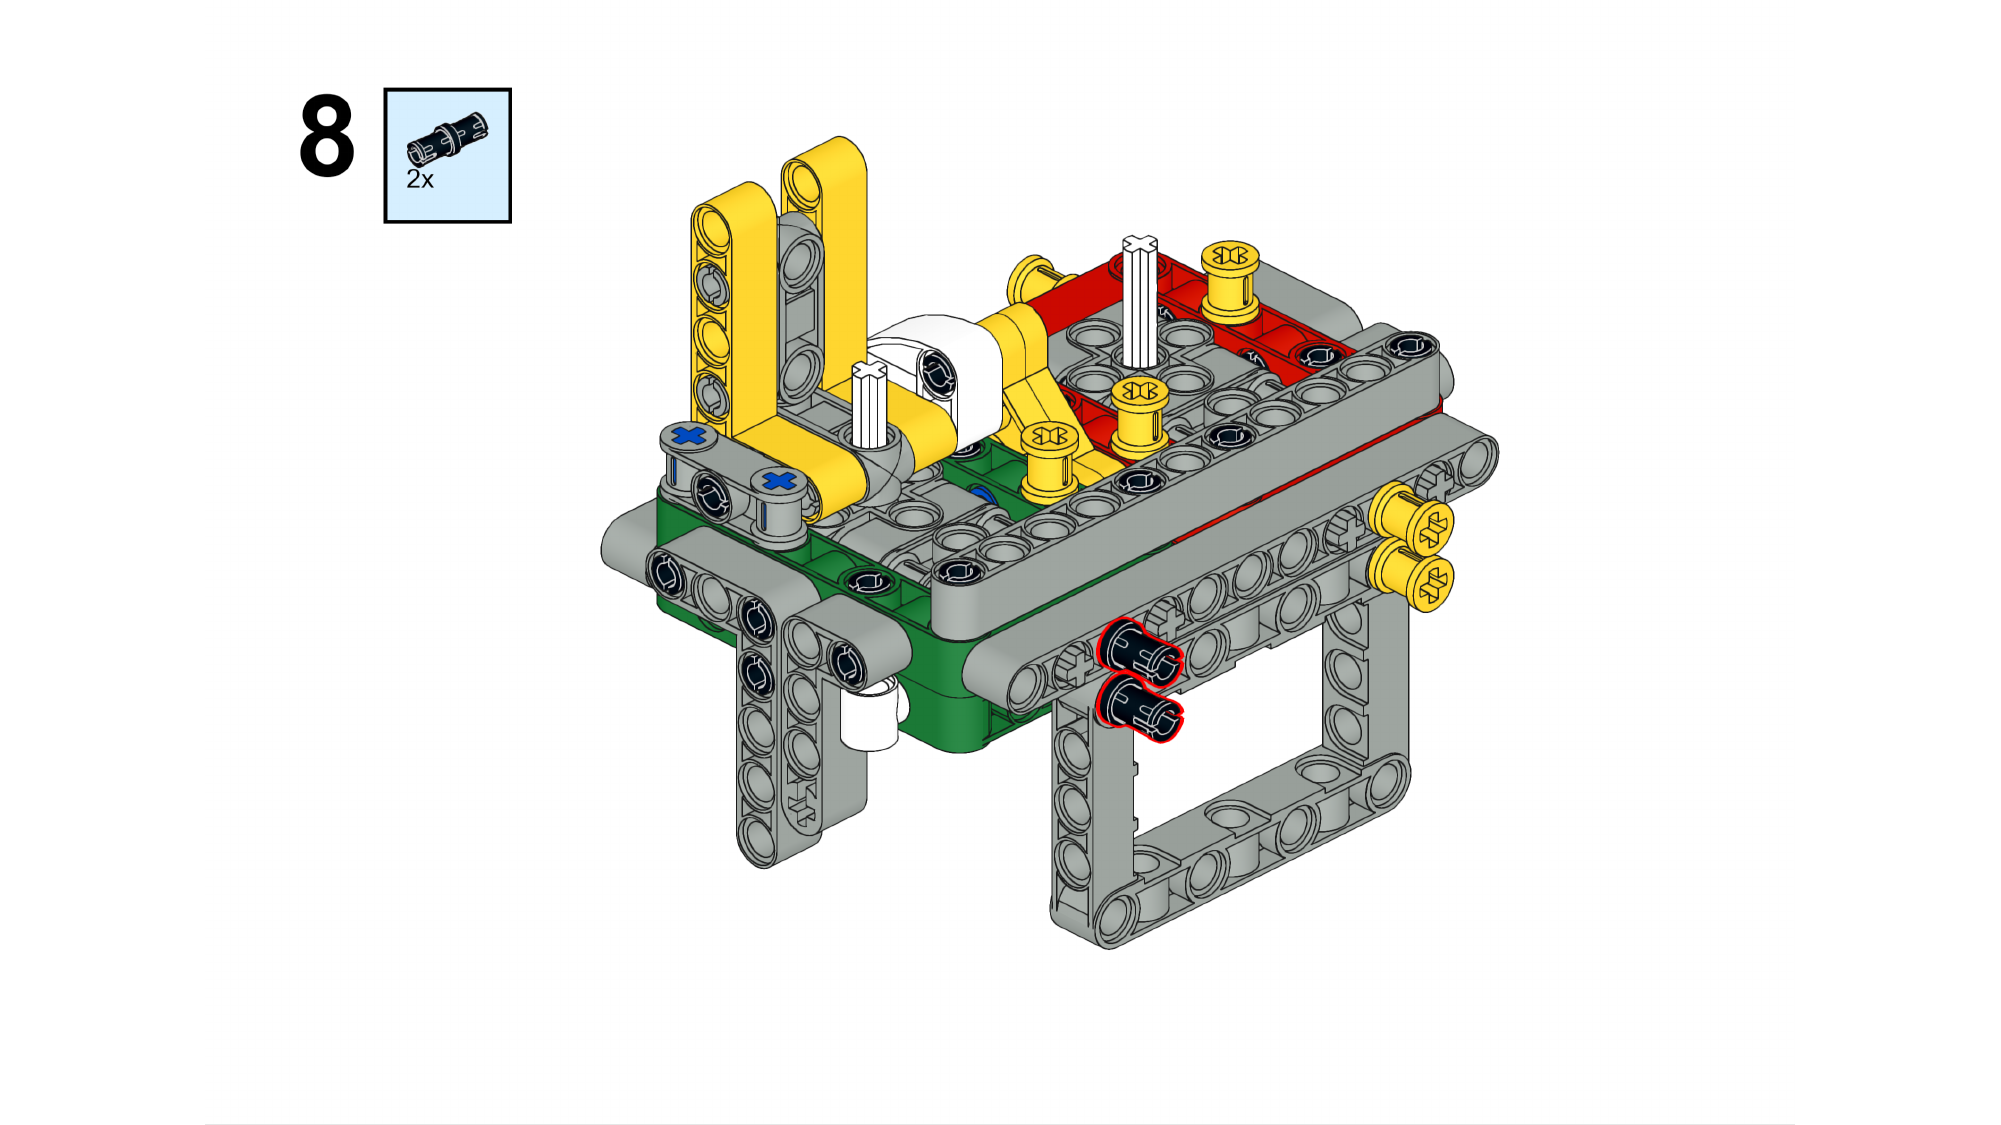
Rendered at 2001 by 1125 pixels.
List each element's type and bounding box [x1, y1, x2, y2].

picture [204, 0, 1796, 1125]
